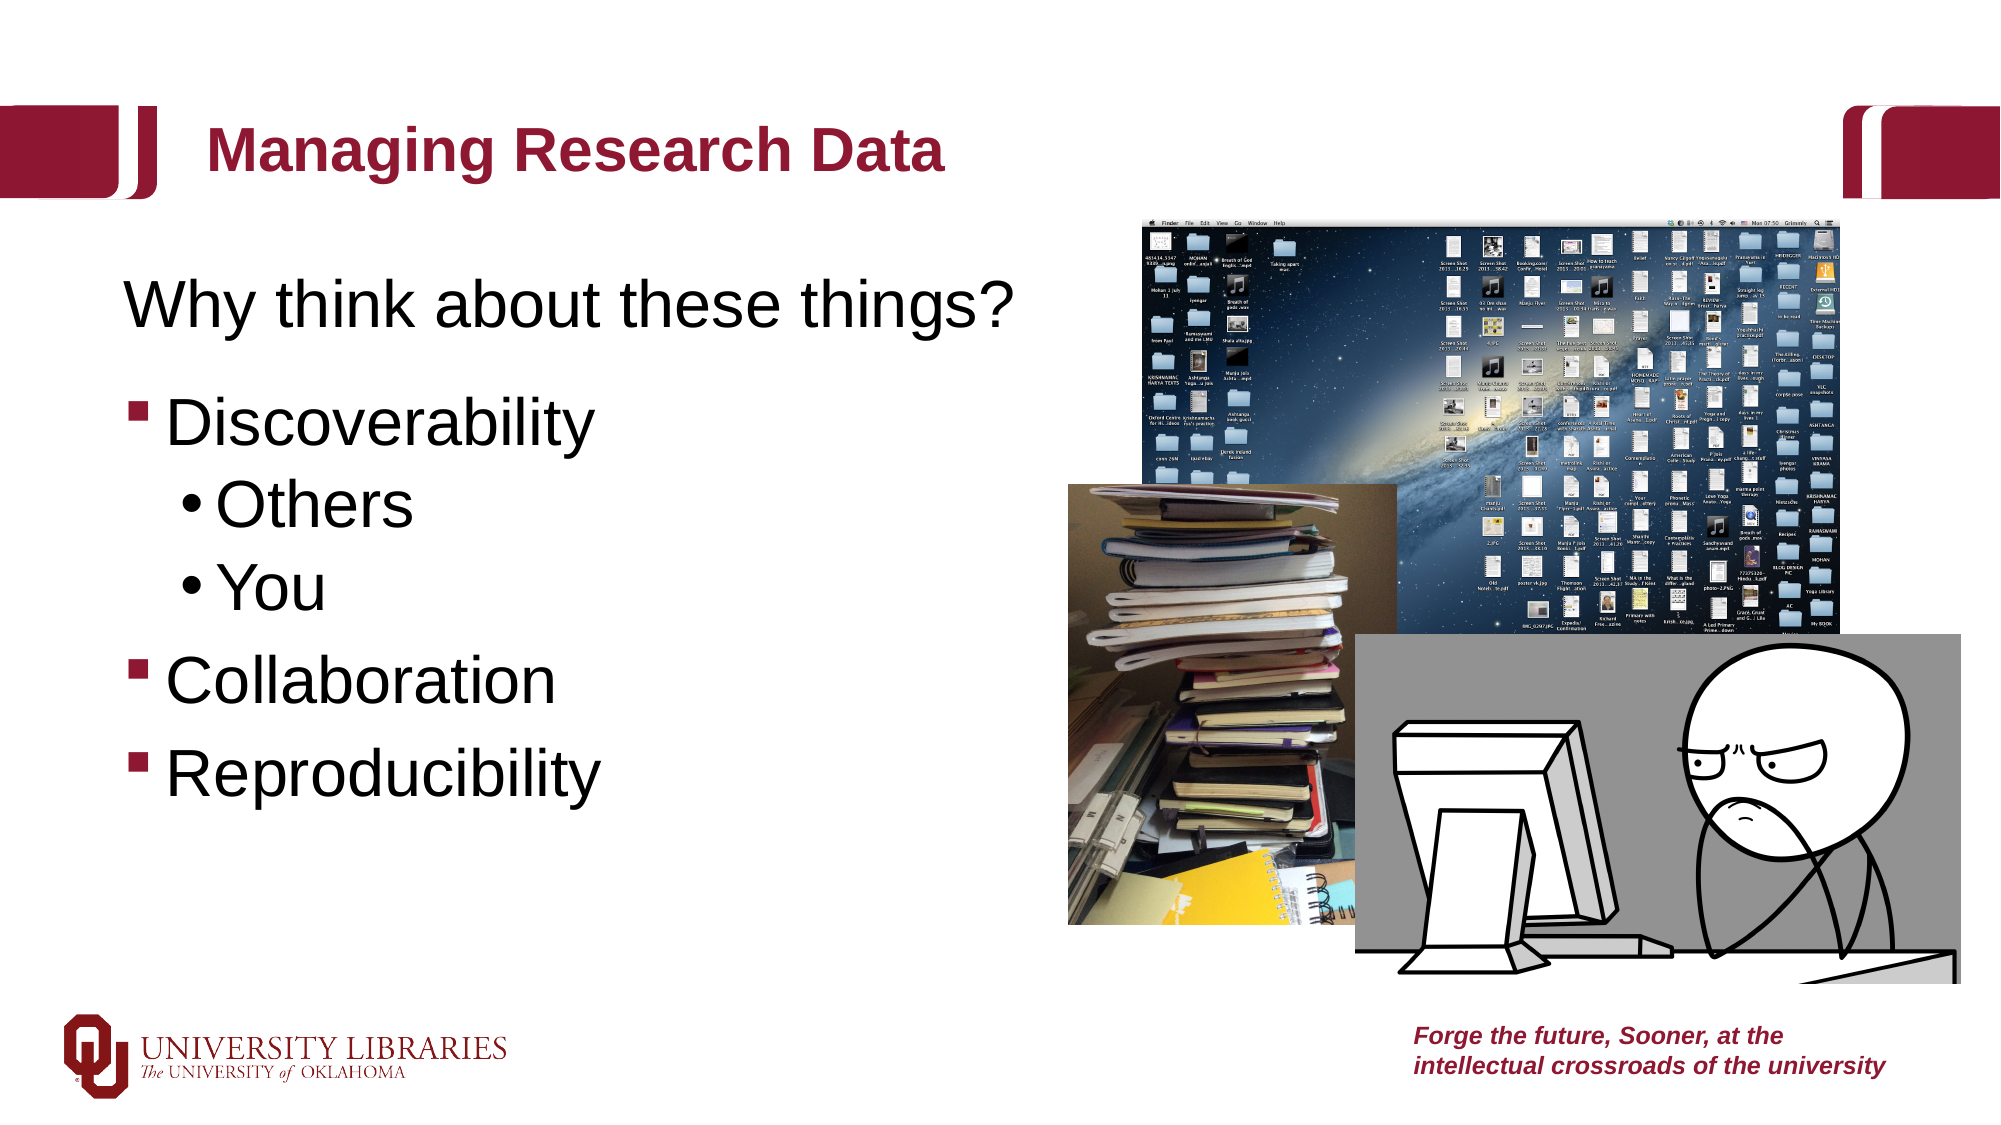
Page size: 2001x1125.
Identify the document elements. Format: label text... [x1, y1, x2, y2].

picture [1067, 484, 1961, 984]
picture [41, 988, 532, 1112]
list Why think about these things? Discoverability Others You Collaboration Reproducibility [108, 262, 1094, 939]
title Managing Research Data [191, 110, 1394, 193]
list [1142, 219, 1840, 634]
